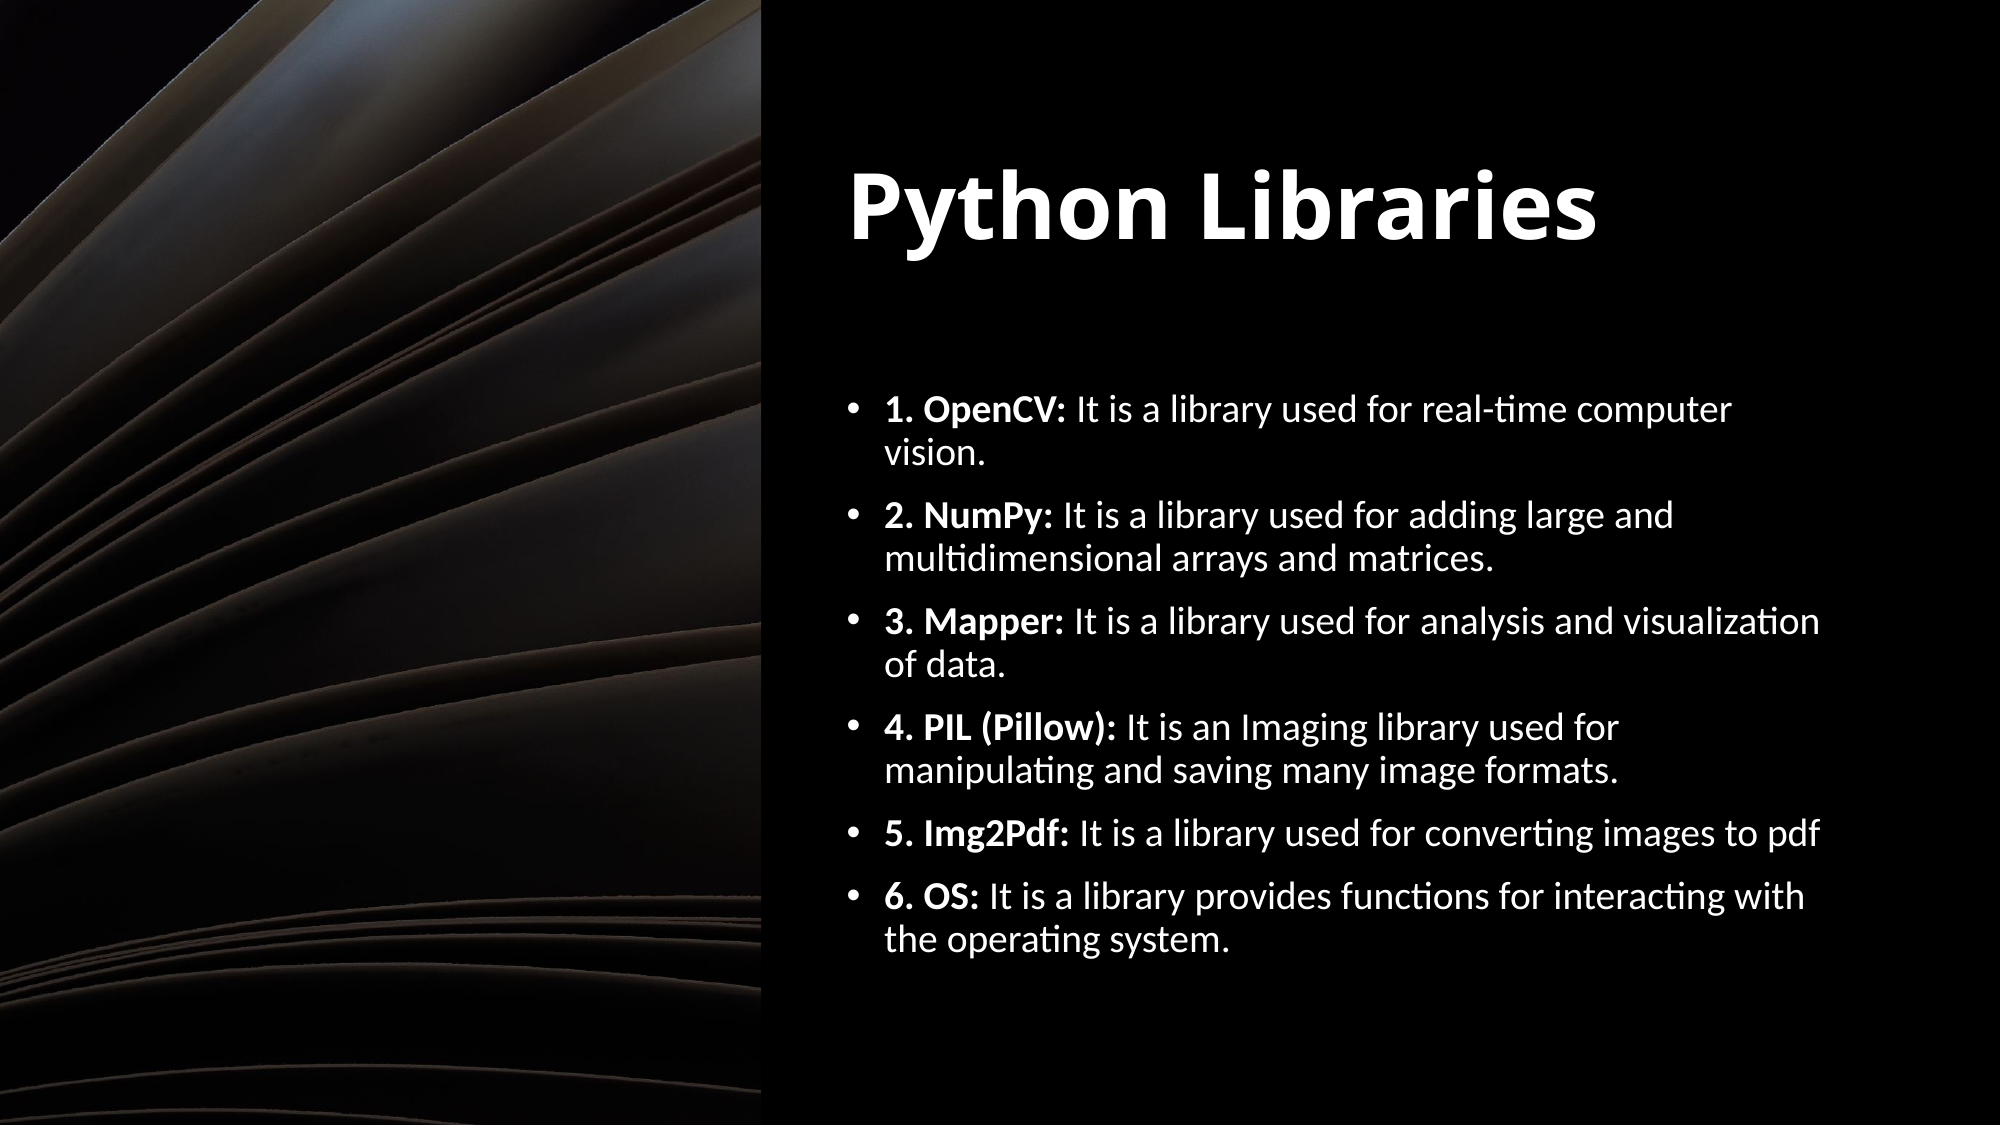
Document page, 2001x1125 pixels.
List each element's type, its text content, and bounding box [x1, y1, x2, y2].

title Python Libraries [831, 59, 1845, 360]
list 1. OpenCV: It is a library used for real-time computer vision. 2. NumPy: It is a library used for adding large and multidimensional arrays and matrices. 3. Mapper: It is a library used for analysis and visualization of data. 4. PIL (Pillow): It is an Imaging library used for manipulating and saving many image formats. 5. Img2Pdf: It is a library used for converting images to pdf 6. OS: It is a library provides functions for interacting with the operating system. [831, 381, 1845, 1014]
picture [0, 0, 762, 1125]
